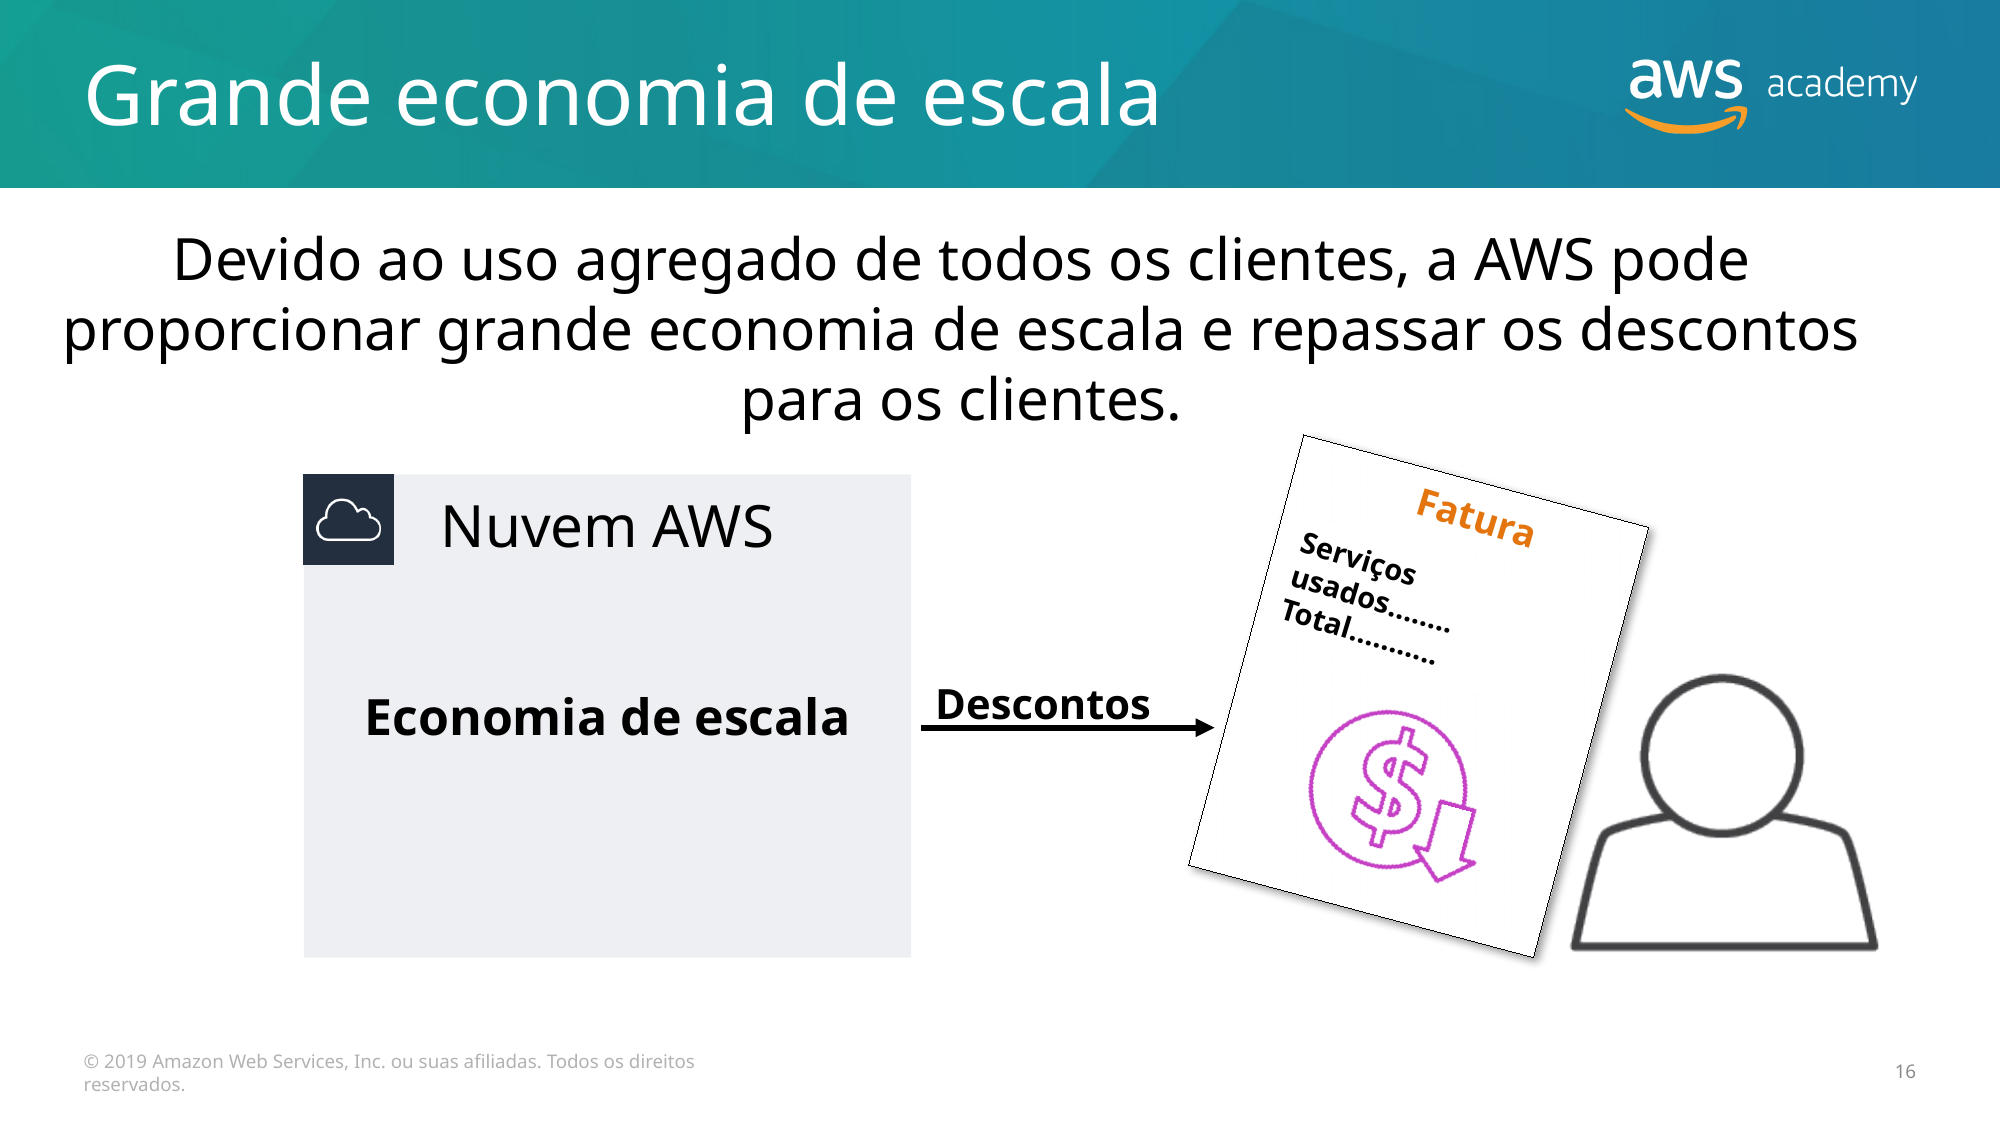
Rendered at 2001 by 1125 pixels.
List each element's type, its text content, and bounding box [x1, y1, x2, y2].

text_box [1239, 473, 1932, 1046]
text_box Fatura [1410, 466, 1436, 473]
picture [1420, 467, 1442, 473]
picture [0, 0, 2000, 188]
text_box Devido ao uso agregado de todos os clientes, a AWS pode proporcionar grande economia de escala e repassar os descontos para os clientes. [44, 215, 1879, 440]
title Grande economia de escala [68, 59, 1551, 138]
footer © 2019 Amazon Web Services, Inc. ou suas afiliadas. Todos os direitos reservados. [68, 1042, 799, 1103]
text_box Descontos [920, 670, 1166, 725]
slide_number 16 [1481, 1046, 1932, 1103]
picture [1189, 682, 1239, 878]
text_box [303, 474, 912, 958]
text_box Descontos [920, 728, 1166, 735]
picture [1295, 436, 1415, 473]
